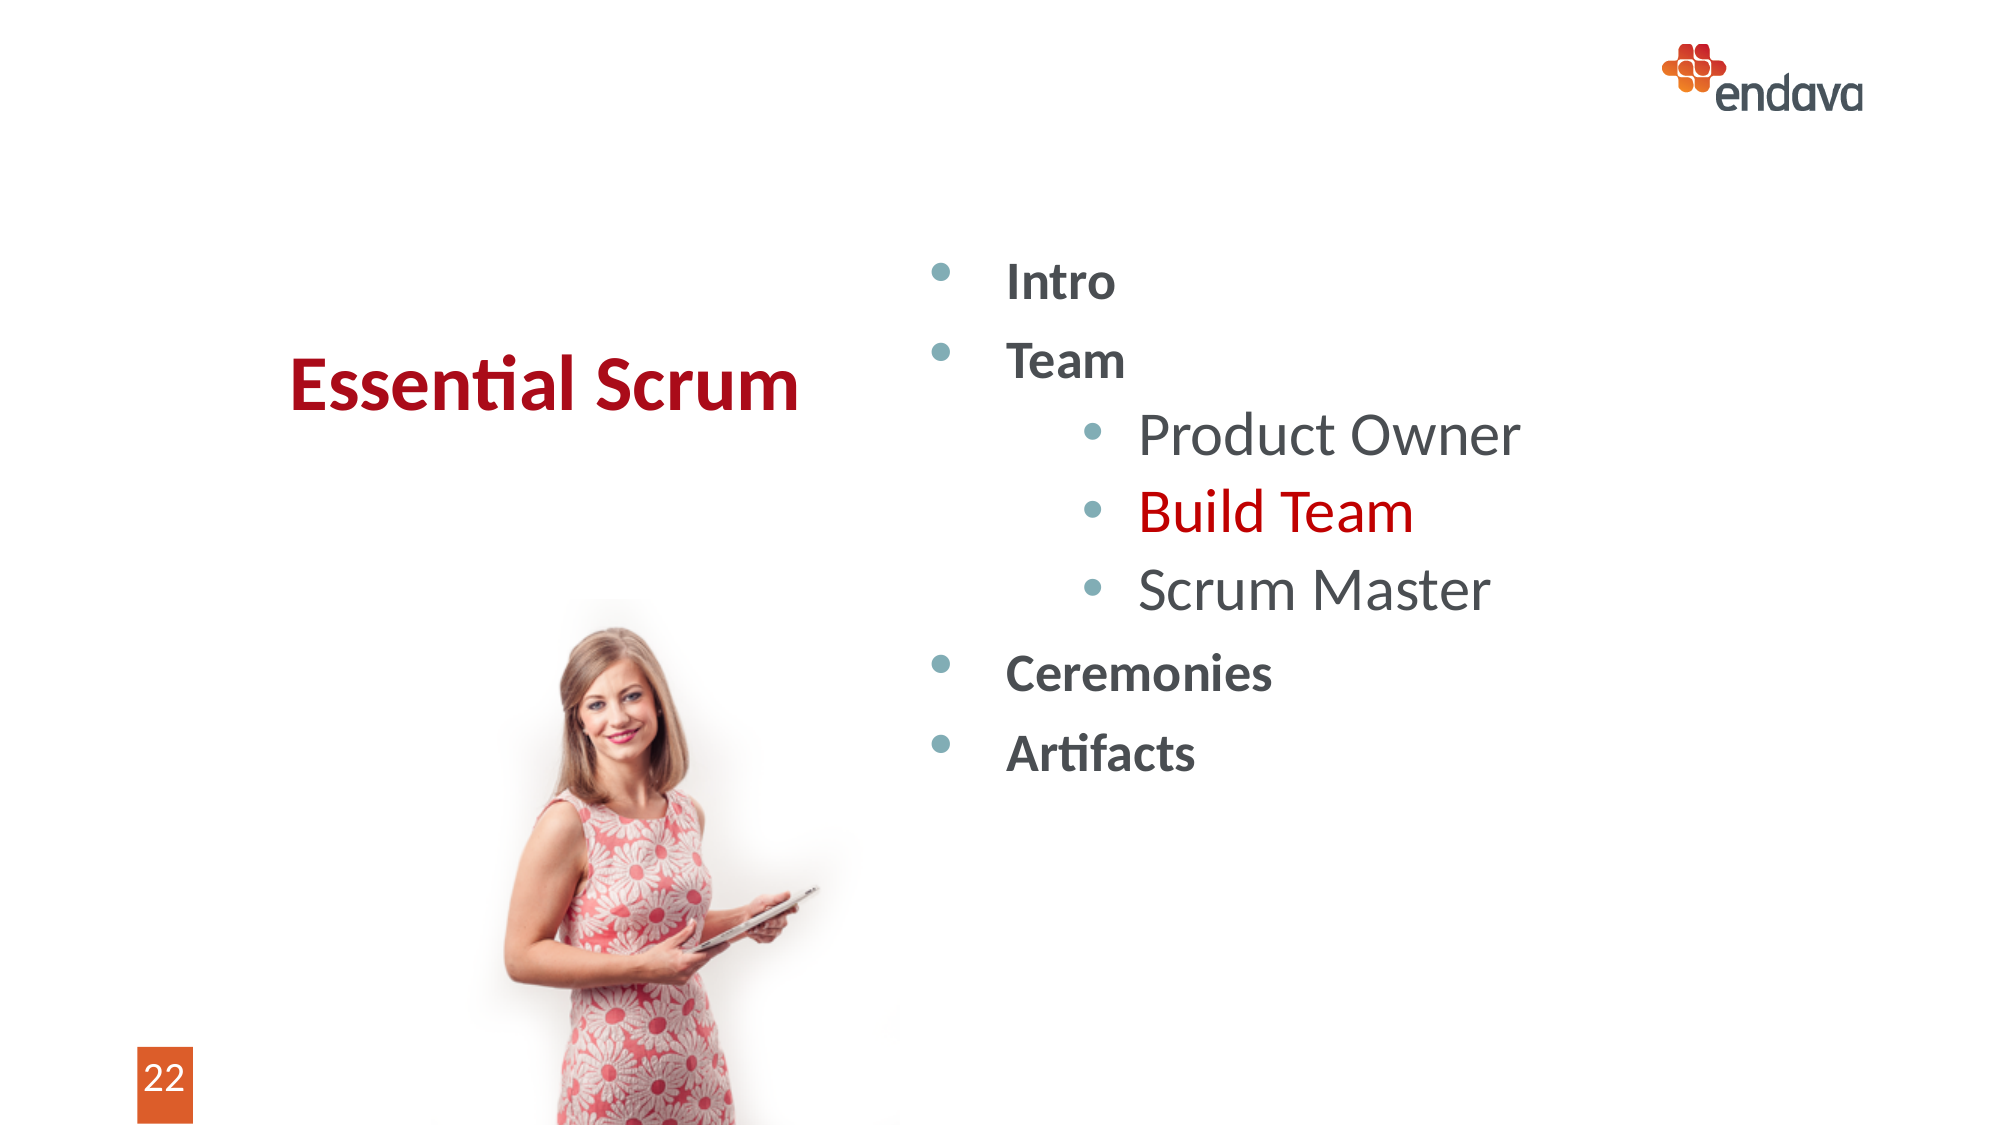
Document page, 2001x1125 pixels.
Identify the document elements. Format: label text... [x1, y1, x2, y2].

picture [394, 599, 903, 1125]
picture [1662, 44, 1863, 111]
list Intro Team Product Owner Build Team Scrum Master Ceremonies Artifacts [916, 245, 1863, 940]
title Essential Scrum [44, 245, 817, 436]
